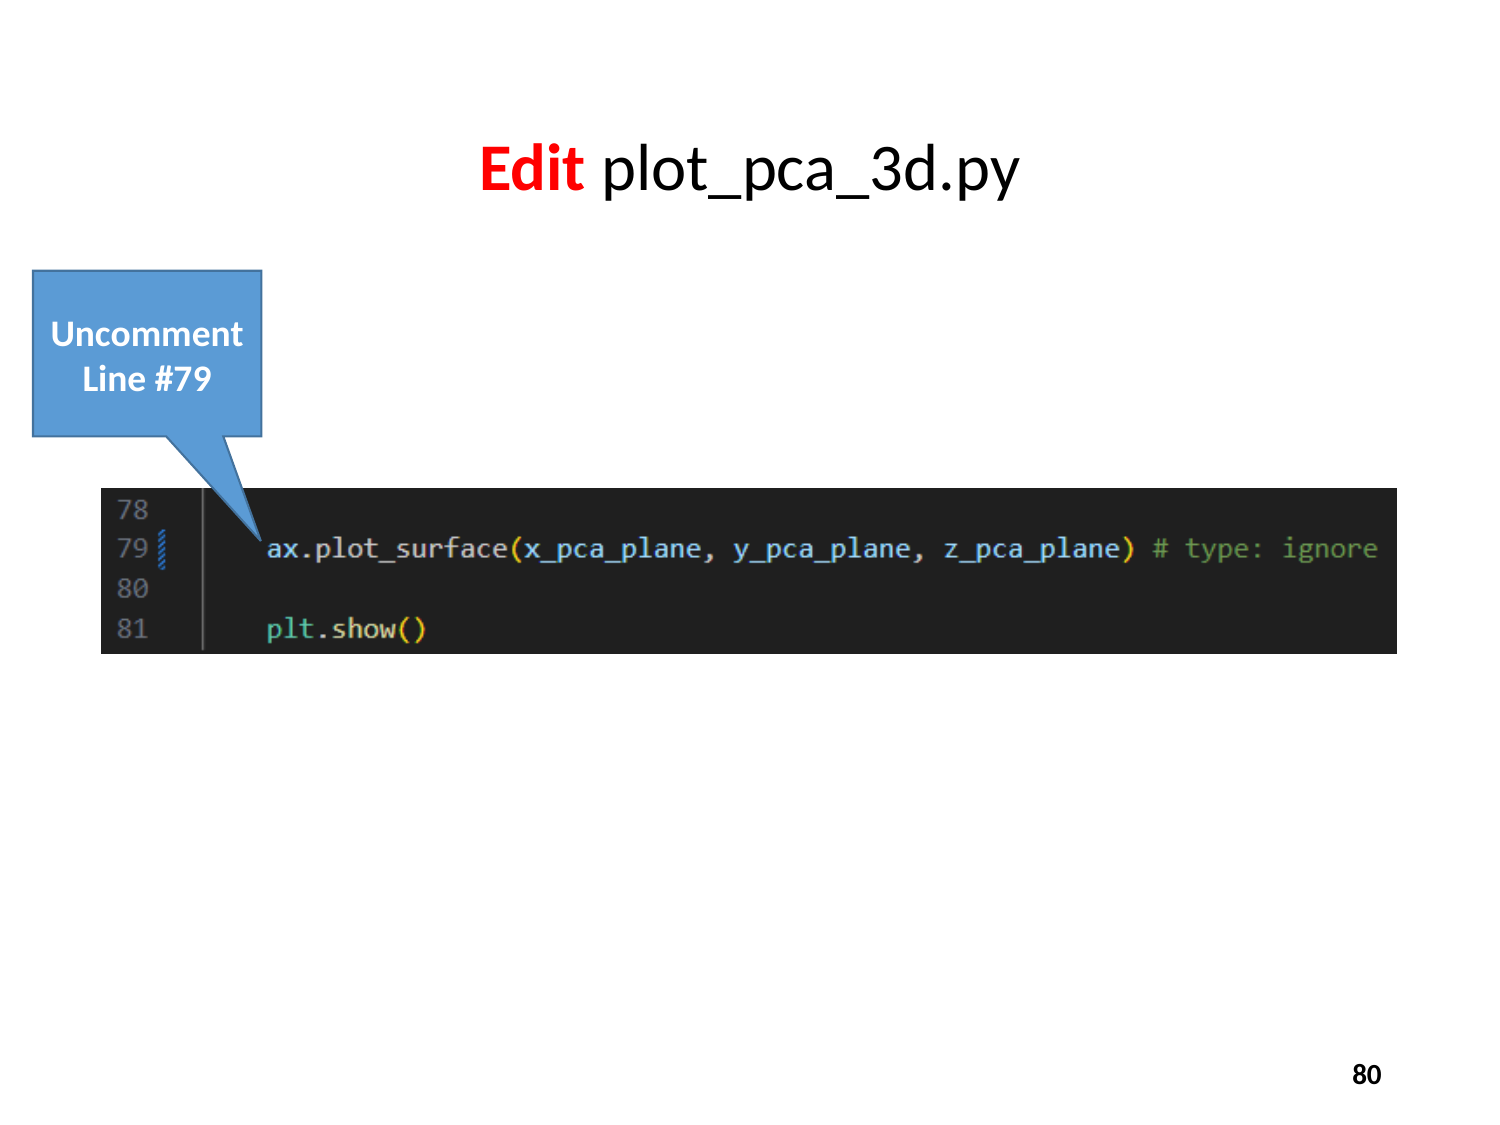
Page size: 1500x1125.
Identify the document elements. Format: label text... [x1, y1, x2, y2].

title Edit plot_pca_3d.py [103, 59, 1397, 278]
picture [101, 488, 1397, 654]
slide_number 80 [1059, 1042, 1397, 1103]
text_box Uncomment Line #79 [31, 269, 263, 488]
